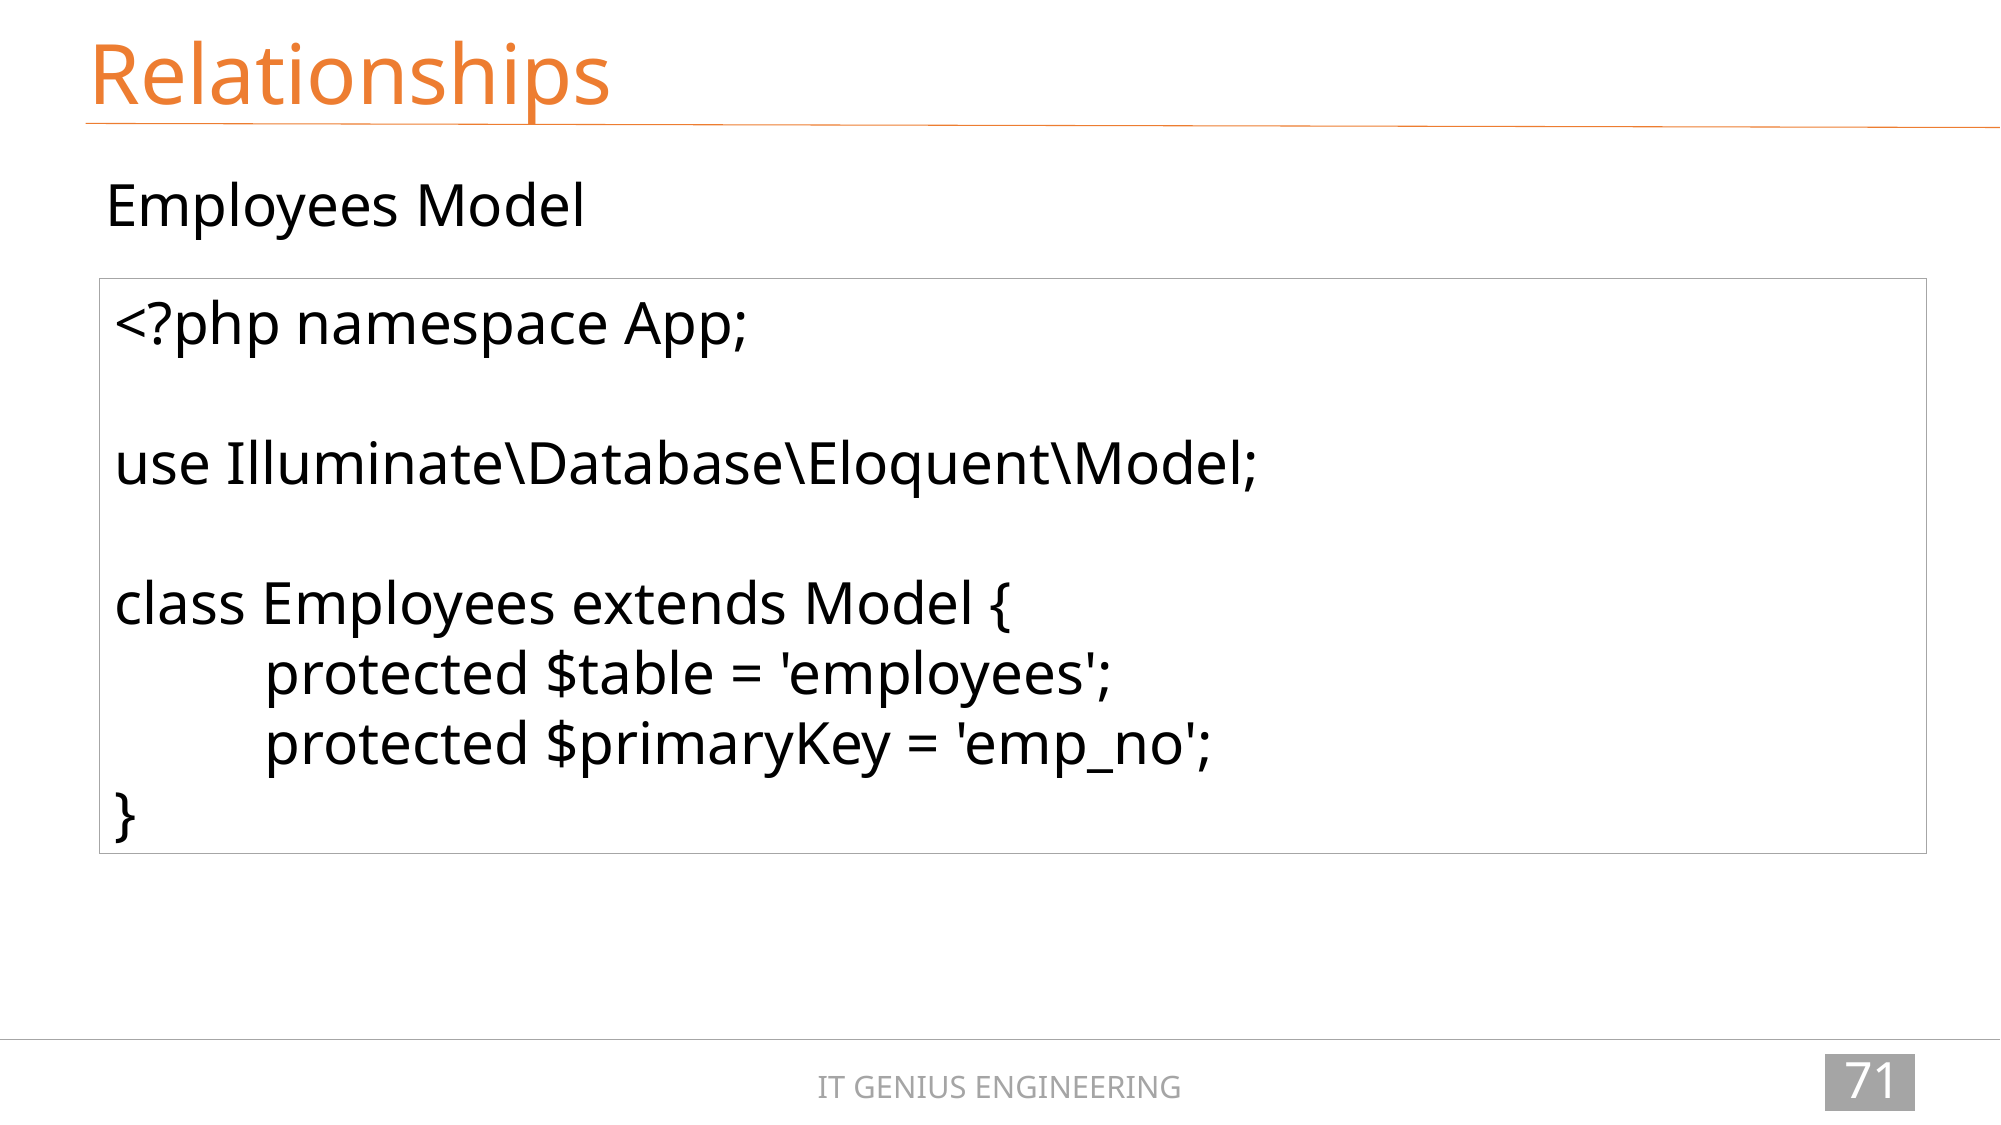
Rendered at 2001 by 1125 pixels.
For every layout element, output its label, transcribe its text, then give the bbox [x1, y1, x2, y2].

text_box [85, 123, 2000, 128]
text_box <?php namespace App; use Illuminate\Database\Eloquent\Model; class Employees extends Model { protected $table = 'employees'; protected $primaryKey = 'emp_no'; } [99, 278, 1927, 854]
subtitle Relationships [73, 25, 936, 137]
text_box Employees Model [90, 161, 1910, 246]
text_box IT GENIUS ENGINEERING [576, 1064, 1424, 1113]
slide_number 71 [1822, 1051, 1918, 1114]
